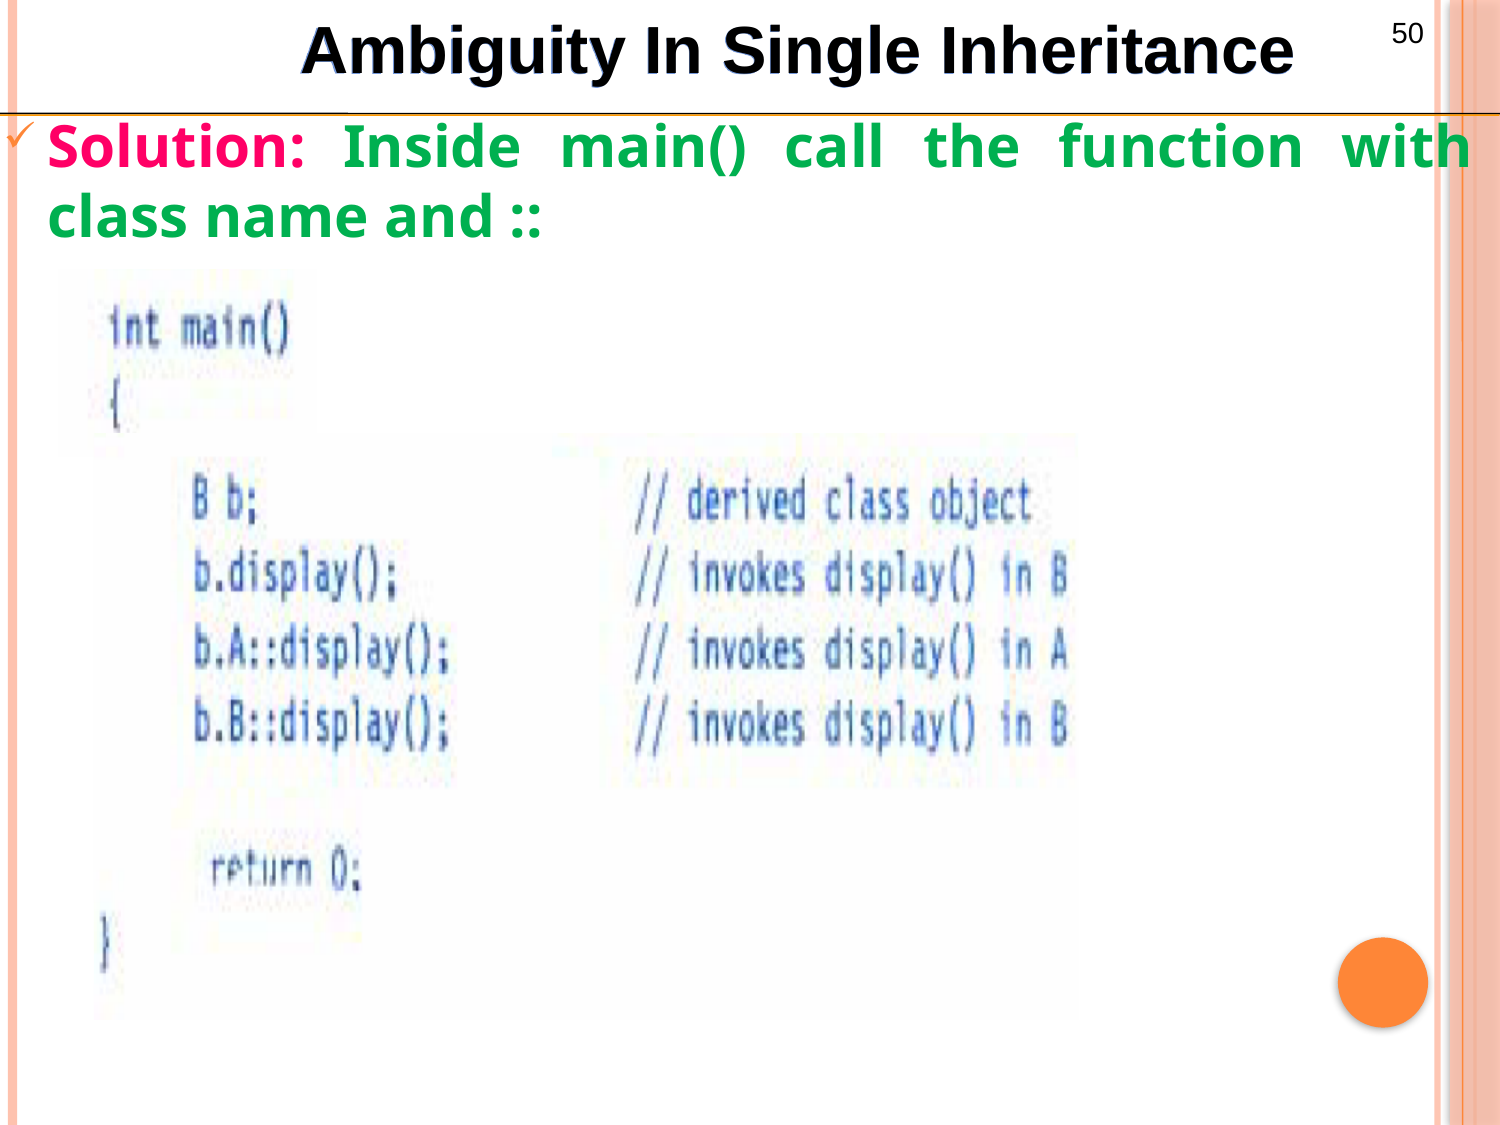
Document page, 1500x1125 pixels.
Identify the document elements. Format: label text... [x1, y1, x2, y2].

picture [57, 268, 1079, 1020]
text_box Ambiguity In Single Inheritance [285, 0, 1312, 93]
text_box Solution: Inside main() call the function with class name and :: [0, 93, 1489, 182]
